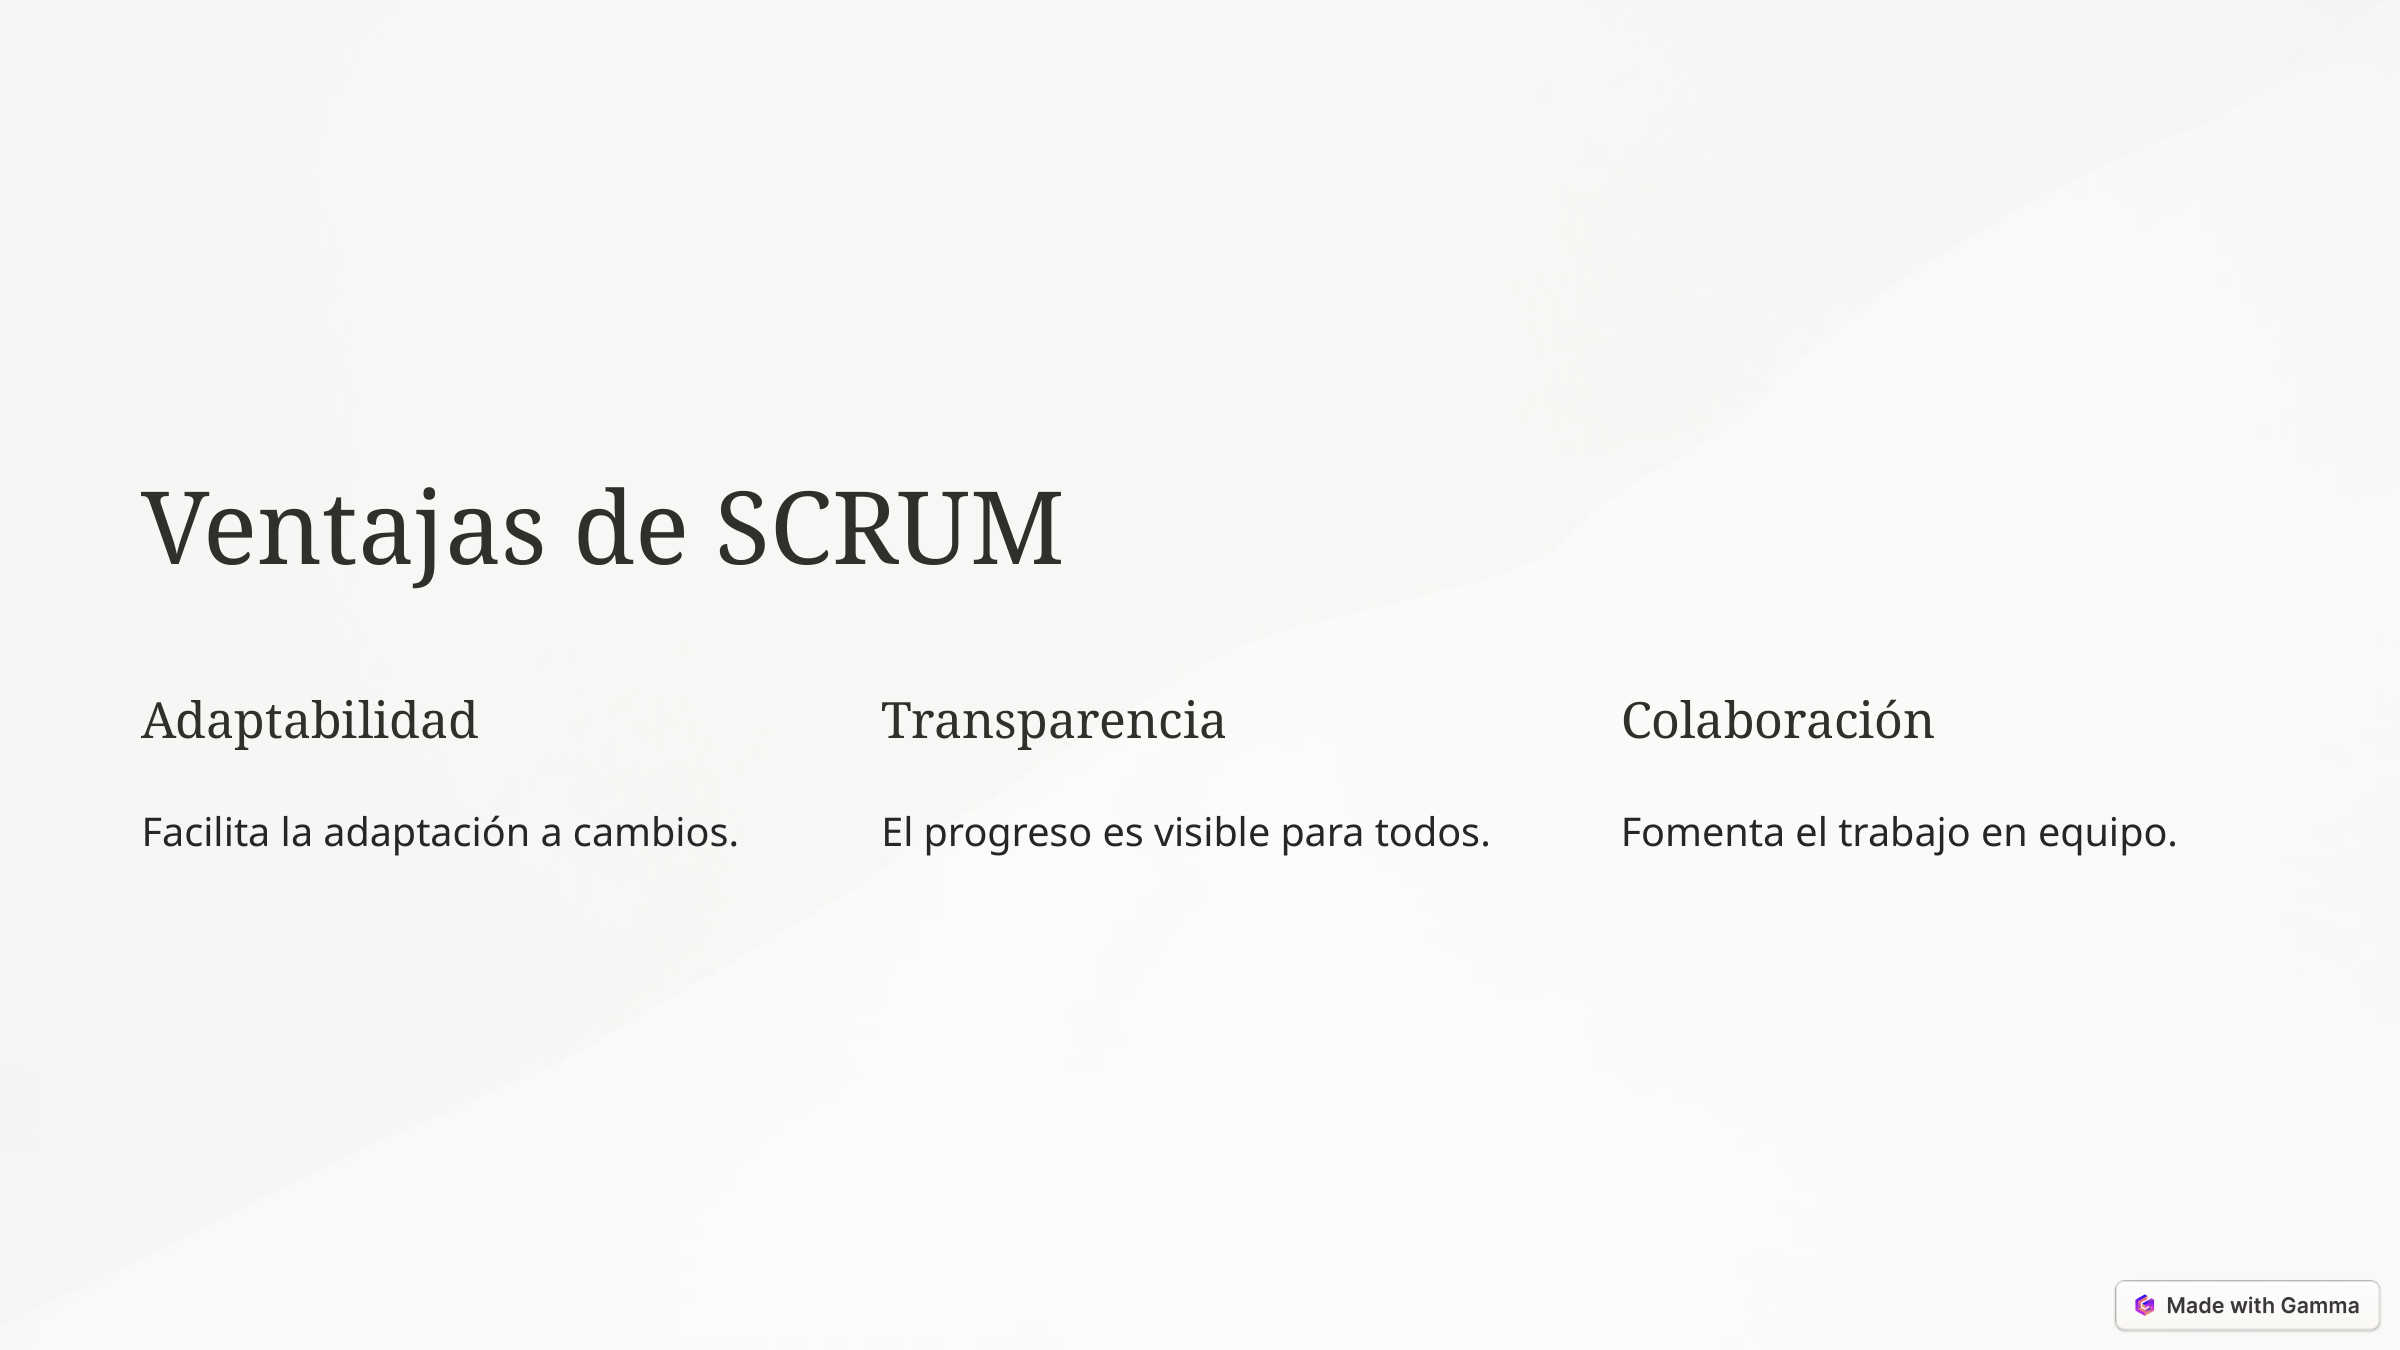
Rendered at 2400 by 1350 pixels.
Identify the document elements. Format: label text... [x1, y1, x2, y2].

text_box El progreso es visible para todos. [881, 790, 1521, 855]
text_box Ventajas de SCRUM [141, 458, 1155, 586]
text_box Adaptabilidad [141, 686, 648, 750]
text_box Colaboración [1620, 686, 2128, 750]
picture [2106, 1271, 2389, 1339]
text_box Fomenta el trabajo en equipo. [1620, 790, 2261, 855]
text_box Facilita la adaptación a cambios. [141, 790, 782, 855]
text_box Transparencia [881, 686, 1388, 750]
